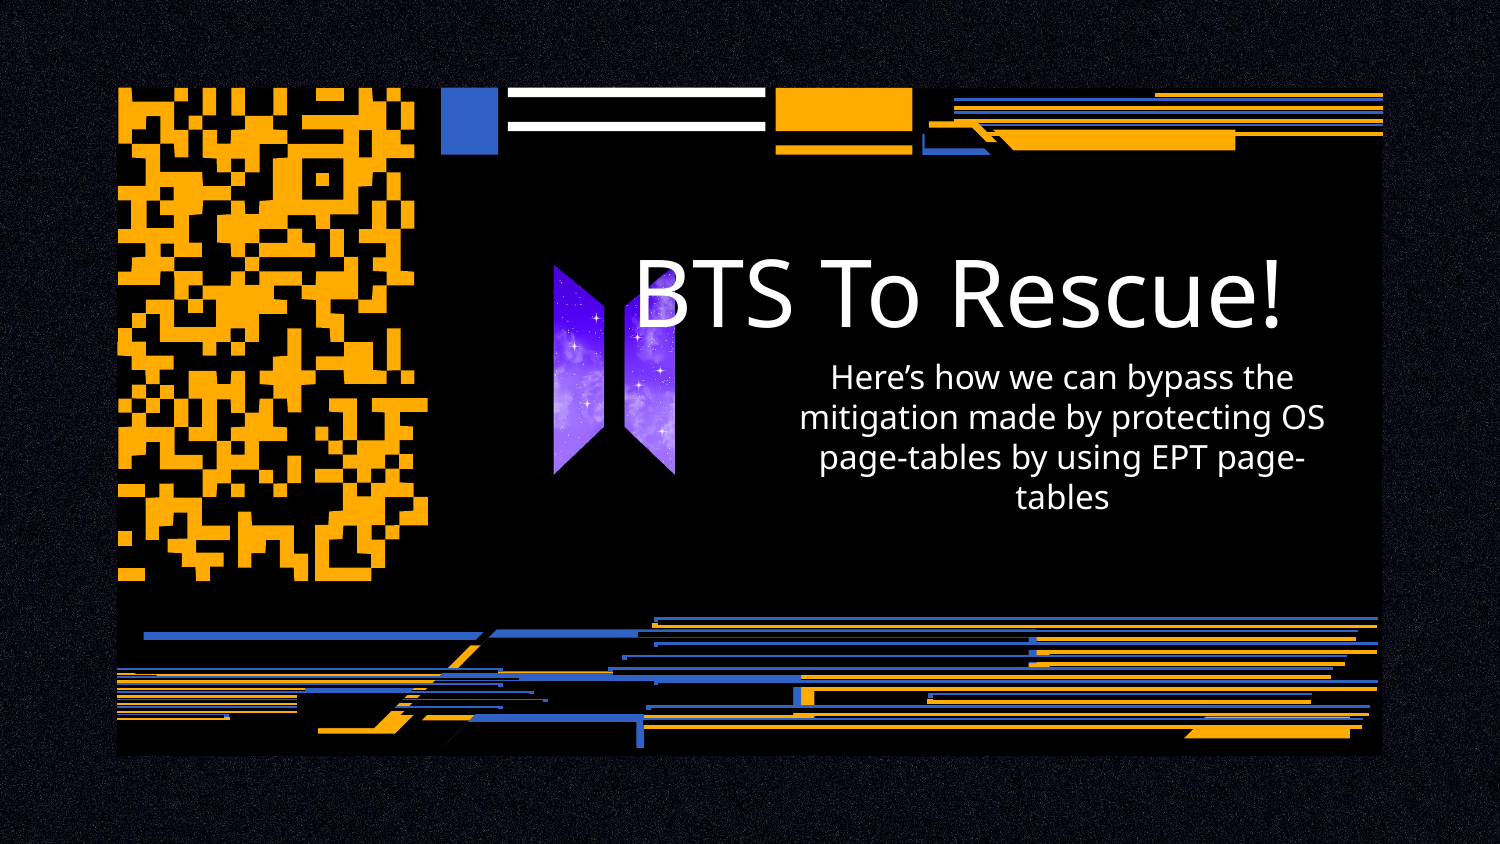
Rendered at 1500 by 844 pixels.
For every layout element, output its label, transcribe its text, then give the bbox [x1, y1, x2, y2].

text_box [117, 87, 429, 582]
subtitle Here’s how we can bypass the mitigation made by protecting OS page-tables by using EPT page-tables [773, 337, 1352, 535]
title BTS To Rescue! [535, 243, 1301, 336]
picture [0, 0, 1500, 844]
